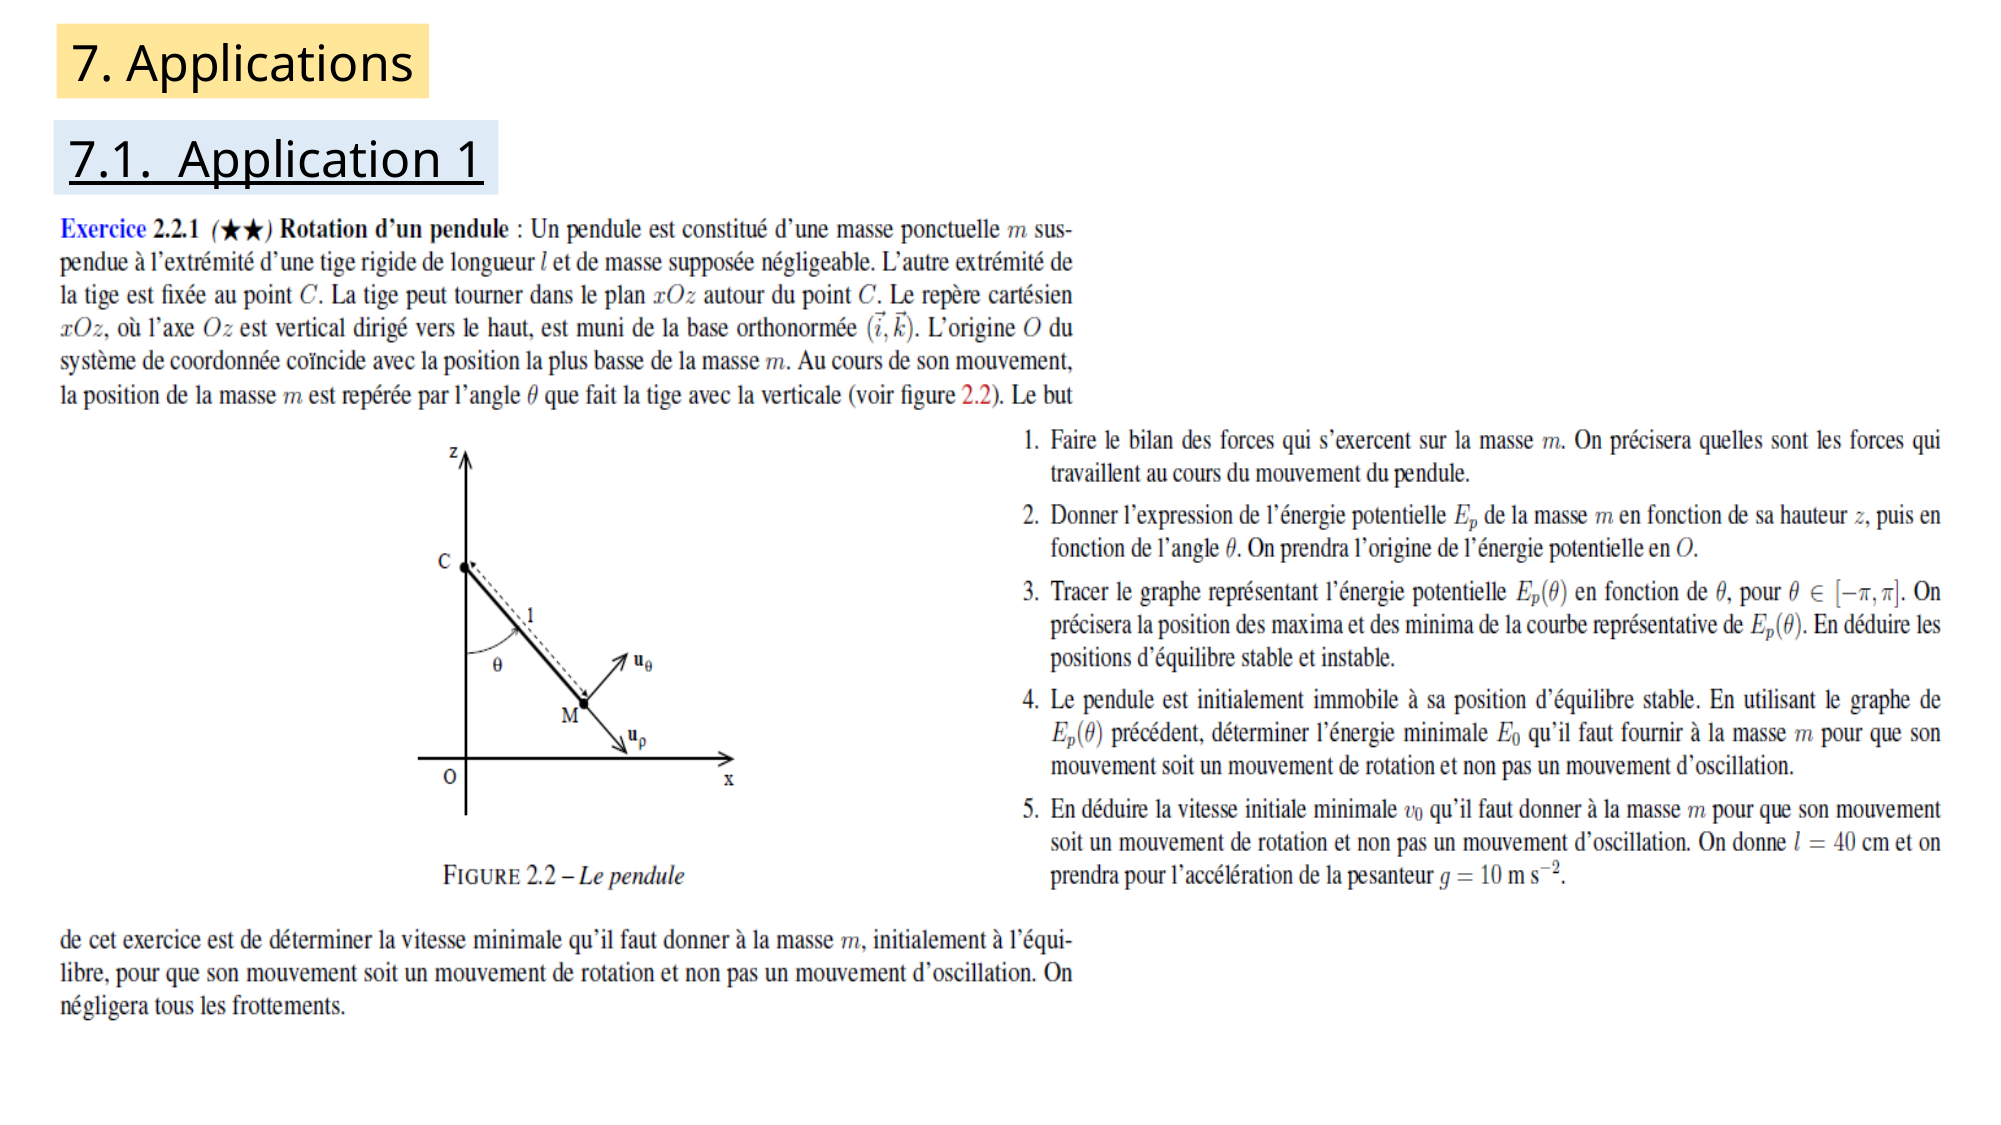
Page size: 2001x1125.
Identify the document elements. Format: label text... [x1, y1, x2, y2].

picture [40, 211, 1951, 1026]
text_box 7. Applications [56, 23, 429, 99]
text_box 7.1. Application 1 [53, 120, 499, 195]
